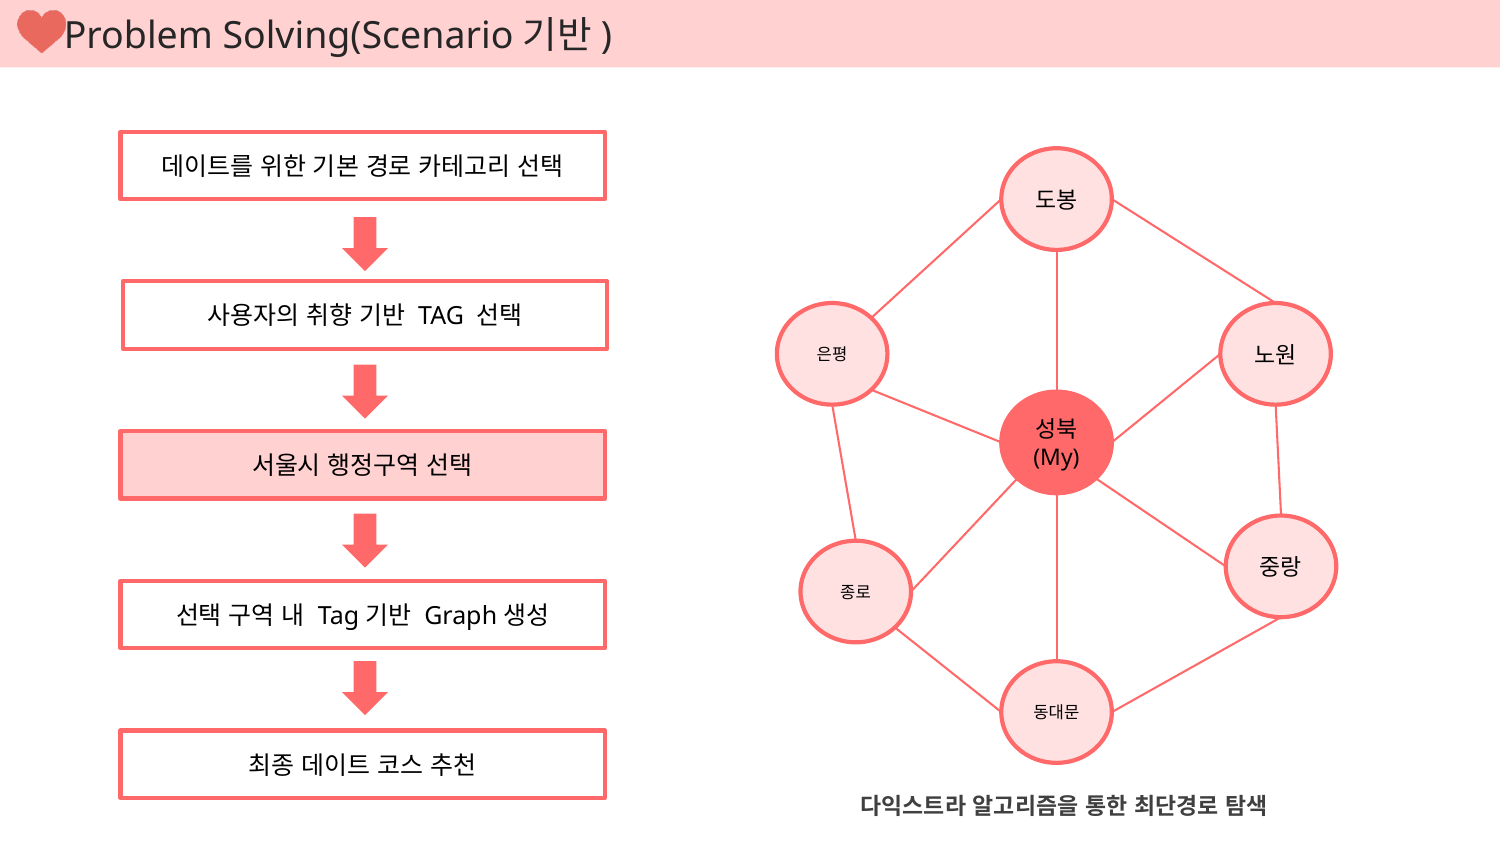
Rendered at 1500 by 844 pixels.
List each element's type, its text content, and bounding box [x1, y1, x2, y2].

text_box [1111, 198, 1276, 304]
text_box 성북 (My) [999, 389, 1114, 496]
text_box 서울시 행정구역 선택 [118, 429, 607, 501]
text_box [870, 198, 1002, 319]
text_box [1095, 478, 1226, 567]
text_box [340, 511, 390, 570]
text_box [831, 404, 856, 541]
text_box 선택 구역 내 Tag기반 Graph생성 [118, 579, 607, 650]
text_box 동대문 [999, 659, 1114, 765]
text_box 최종 데이트 코스 추천 [118, 728, 607, 800]
text_box [340, 659, 390, 718]
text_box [17, 3, 616, 65]
text_box 종로 [798, 538, 913, 645]
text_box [870, 389, 1002, 443]
text_box [0, 0, 1500, 70]
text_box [894, 627, 1002, 713]
text_box 은평 [774, 300, 890, 407]
text_box 도봉 [999, 146, 1114, 253]
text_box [1111, 616, 1282, 713]
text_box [1111, 353, 1221, 443]
text_box 사용자의 취향 기반 TAG 선택 [121, 279, 609, 351]
text_box 노원 [1218, 301, 1333, 407]
text_box 다익스트라 알고리즘을 통한 최단경로 탐색 [845, 784, 1353, 827]
text_box 데이트를 위한 기본 경로 카테고리 선택 [118, 130, 607, 201]
text_box [340, 362, 390, 421]
text_box [340, 215, 390, 274]
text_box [1275, 404, 1282, 516]
text_box 중랑 [1224, 513, 1339, 620]
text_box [910, 478, 1018, 592]
